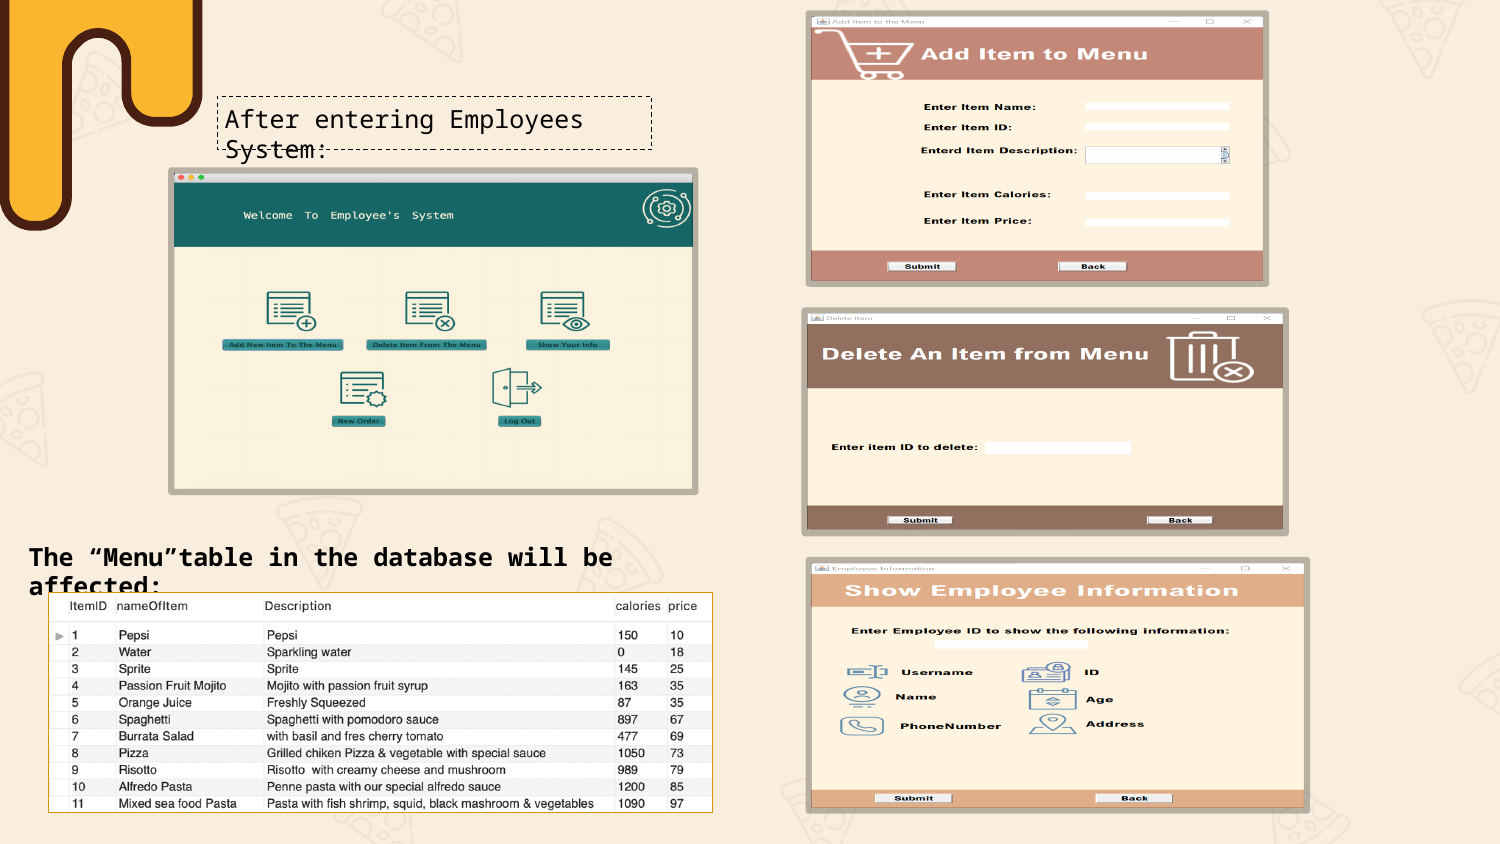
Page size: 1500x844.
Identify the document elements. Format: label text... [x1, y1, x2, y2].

text_box After entering Employees System: [217, 96, 652, 150]
text_box The “Menu”table in the database will be affected: [21, 533, 731, 593]
picture [0, 0, 1500, 844]
